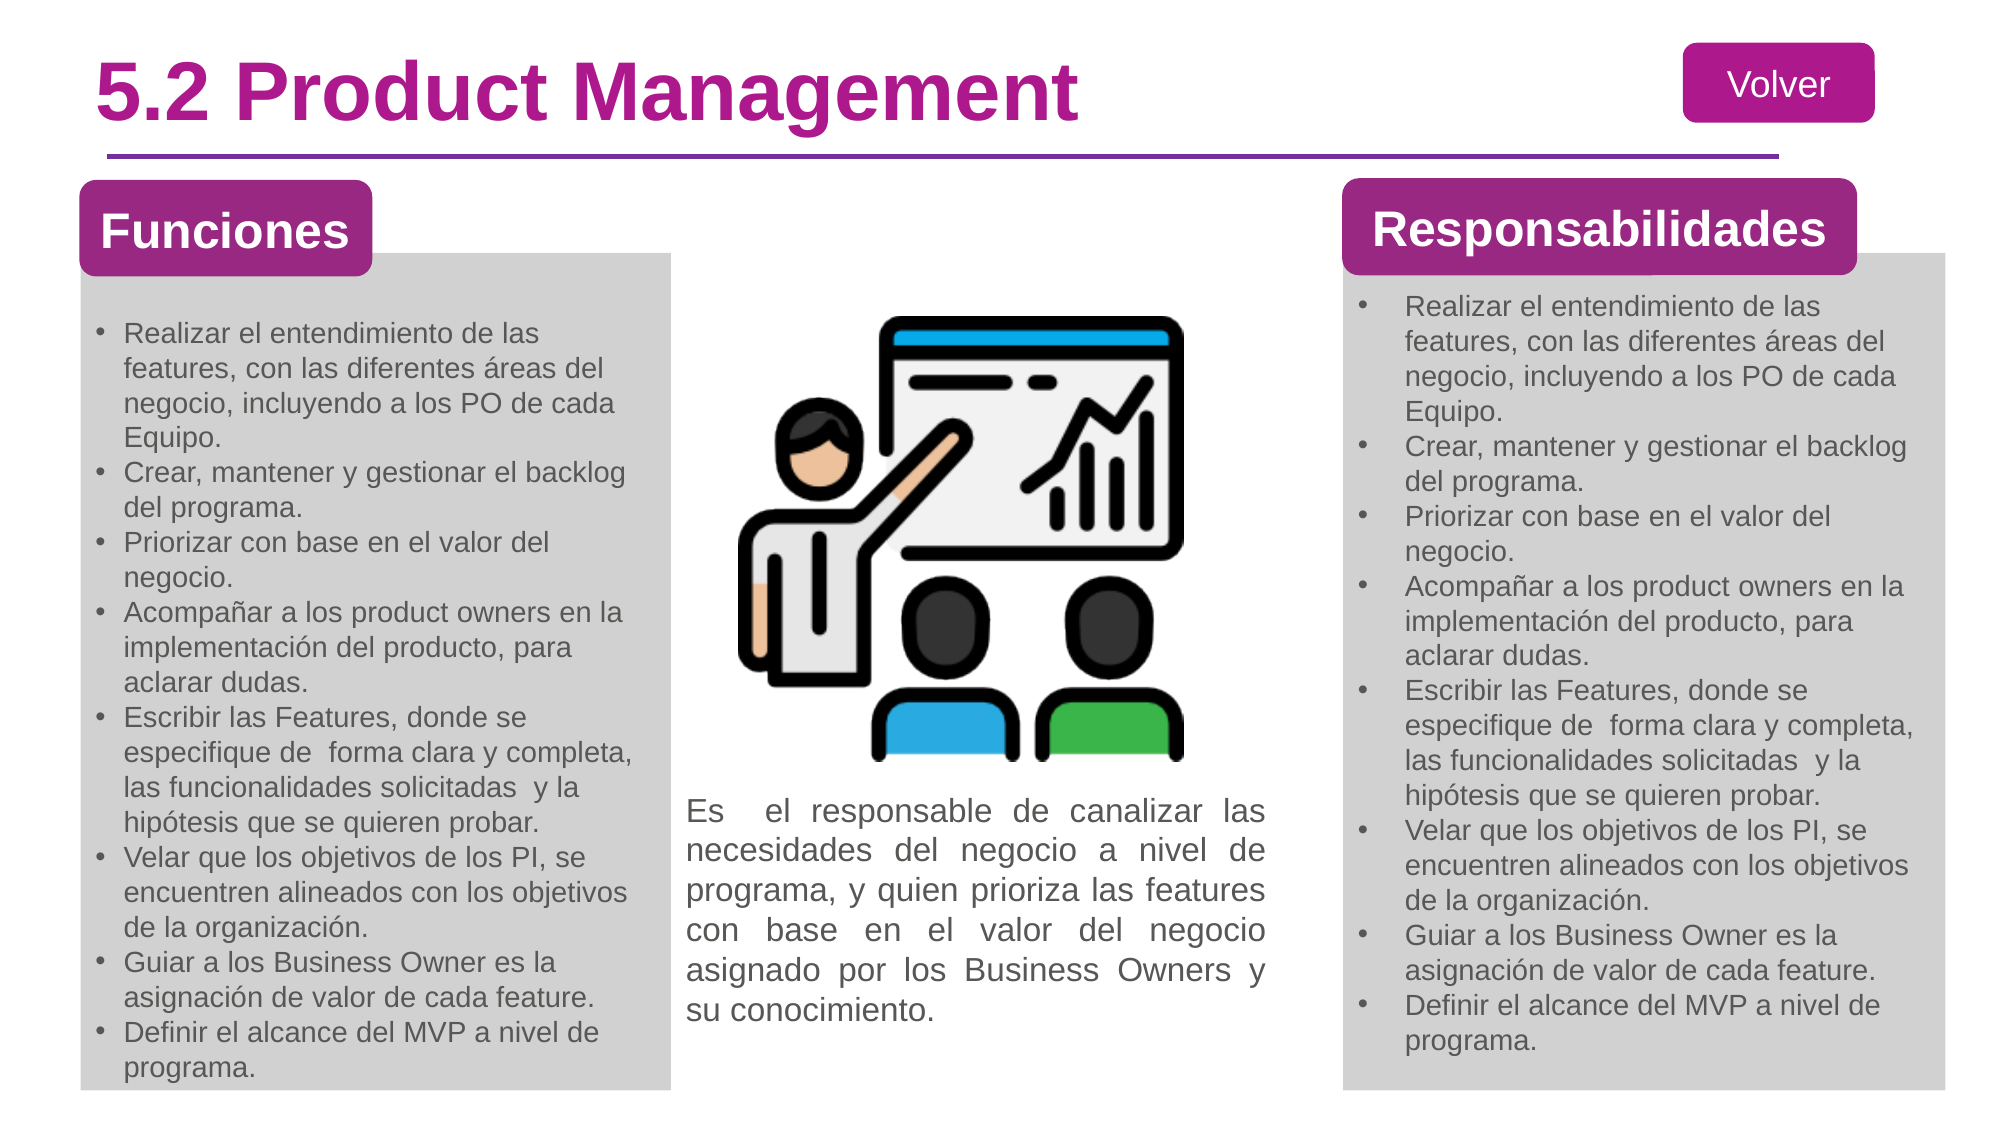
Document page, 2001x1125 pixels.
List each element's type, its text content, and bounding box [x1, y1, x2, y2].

text_box Es el responsable de canalizar las necesidades del negocio a nivel de programa, y quien prioriza las features con base en el valor del negocio asignado por los Business Owners y su conocimiento. [671, 781, 1282, 1036]
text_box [80, 180, 671, 1091]
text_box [1343, 179, 1946, 1091]
picture [738, 316, 1184, 762]
title 5.2 Product Management [80, 8, 1806, 180]
text_box Volver [1682, 42, 1875, 123]
